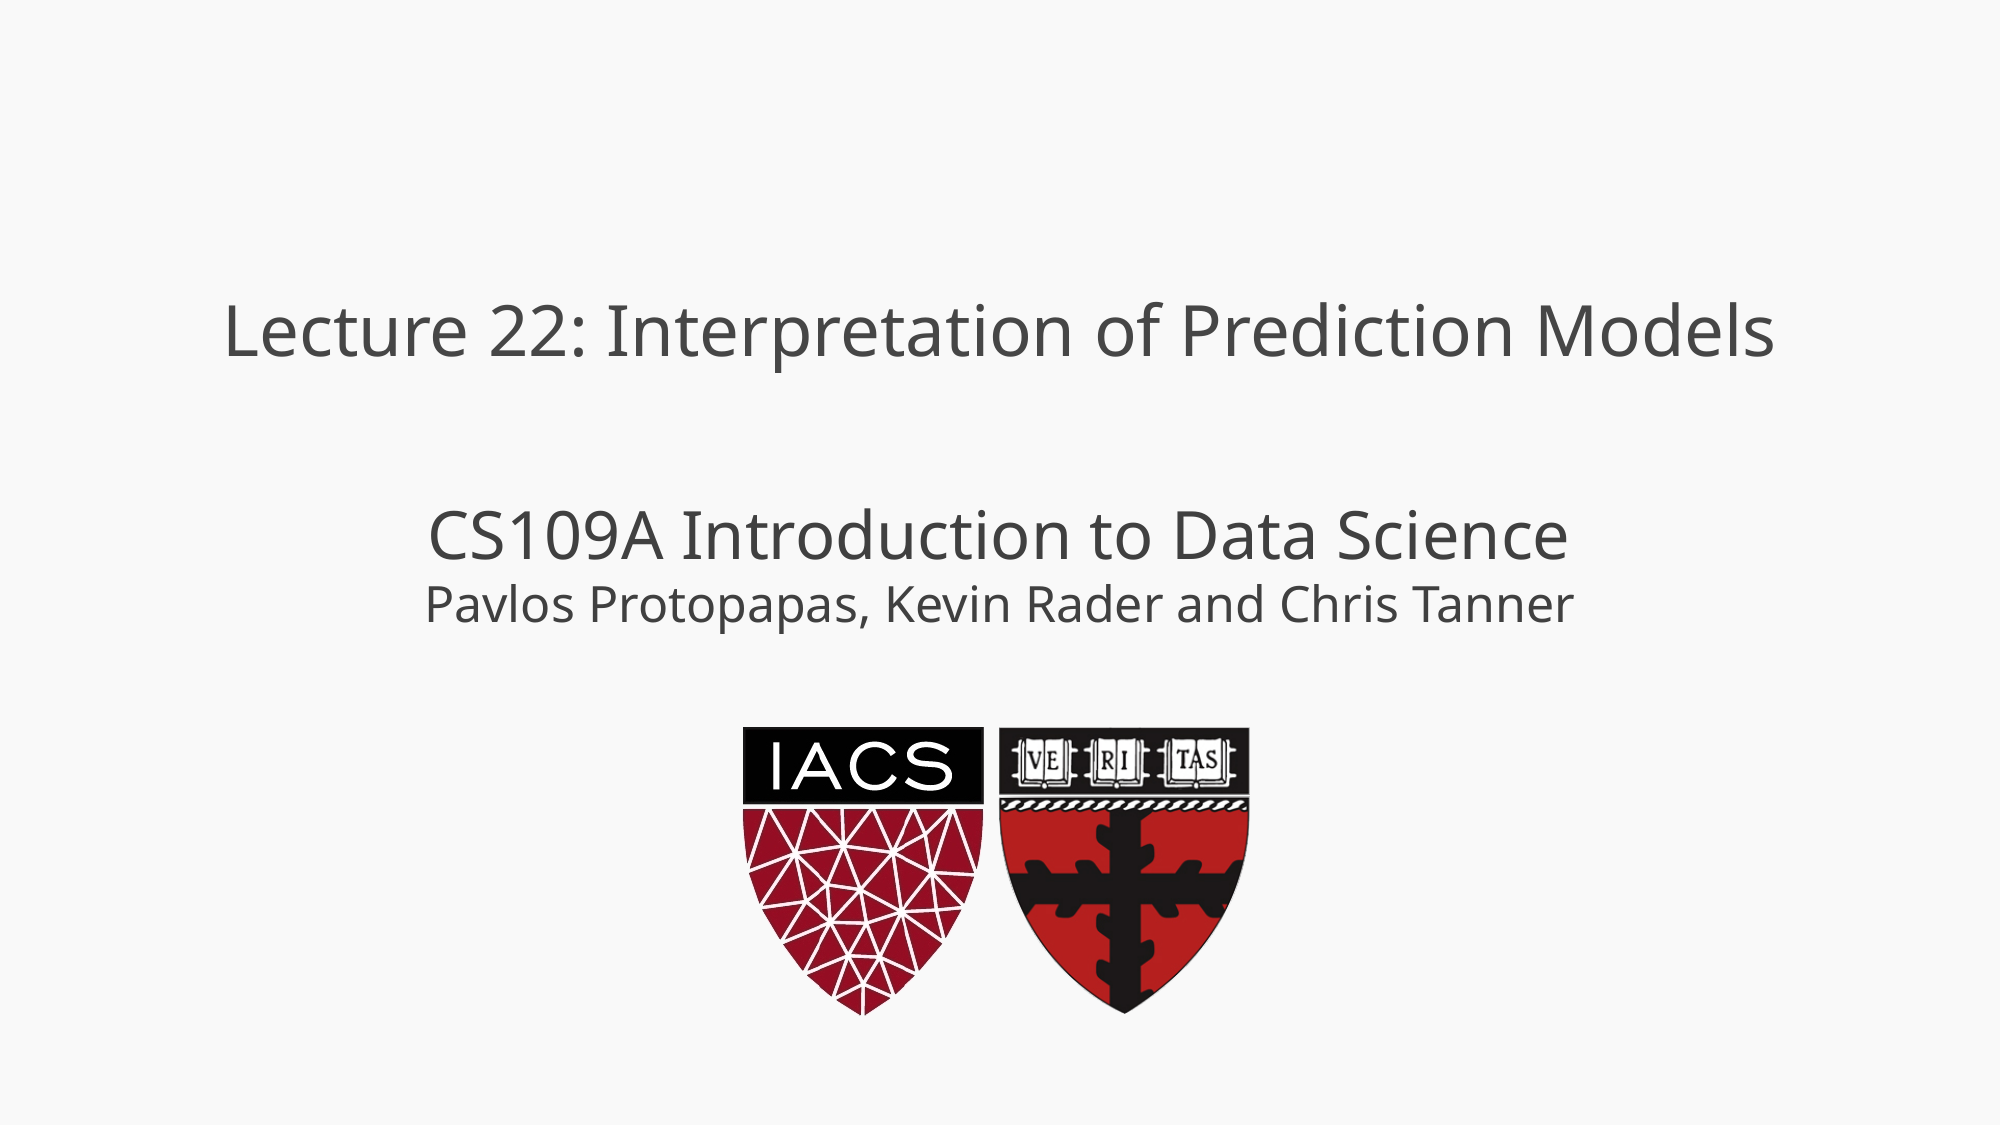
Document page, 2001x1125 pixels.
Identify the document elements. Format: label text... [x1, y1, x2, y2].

picture [734, 726, 990, 1016]
picture [996, 726, 1252, 1016]
title Lecture 22: Interpretation of Prediction Models [150, 278, 1850, 520]
